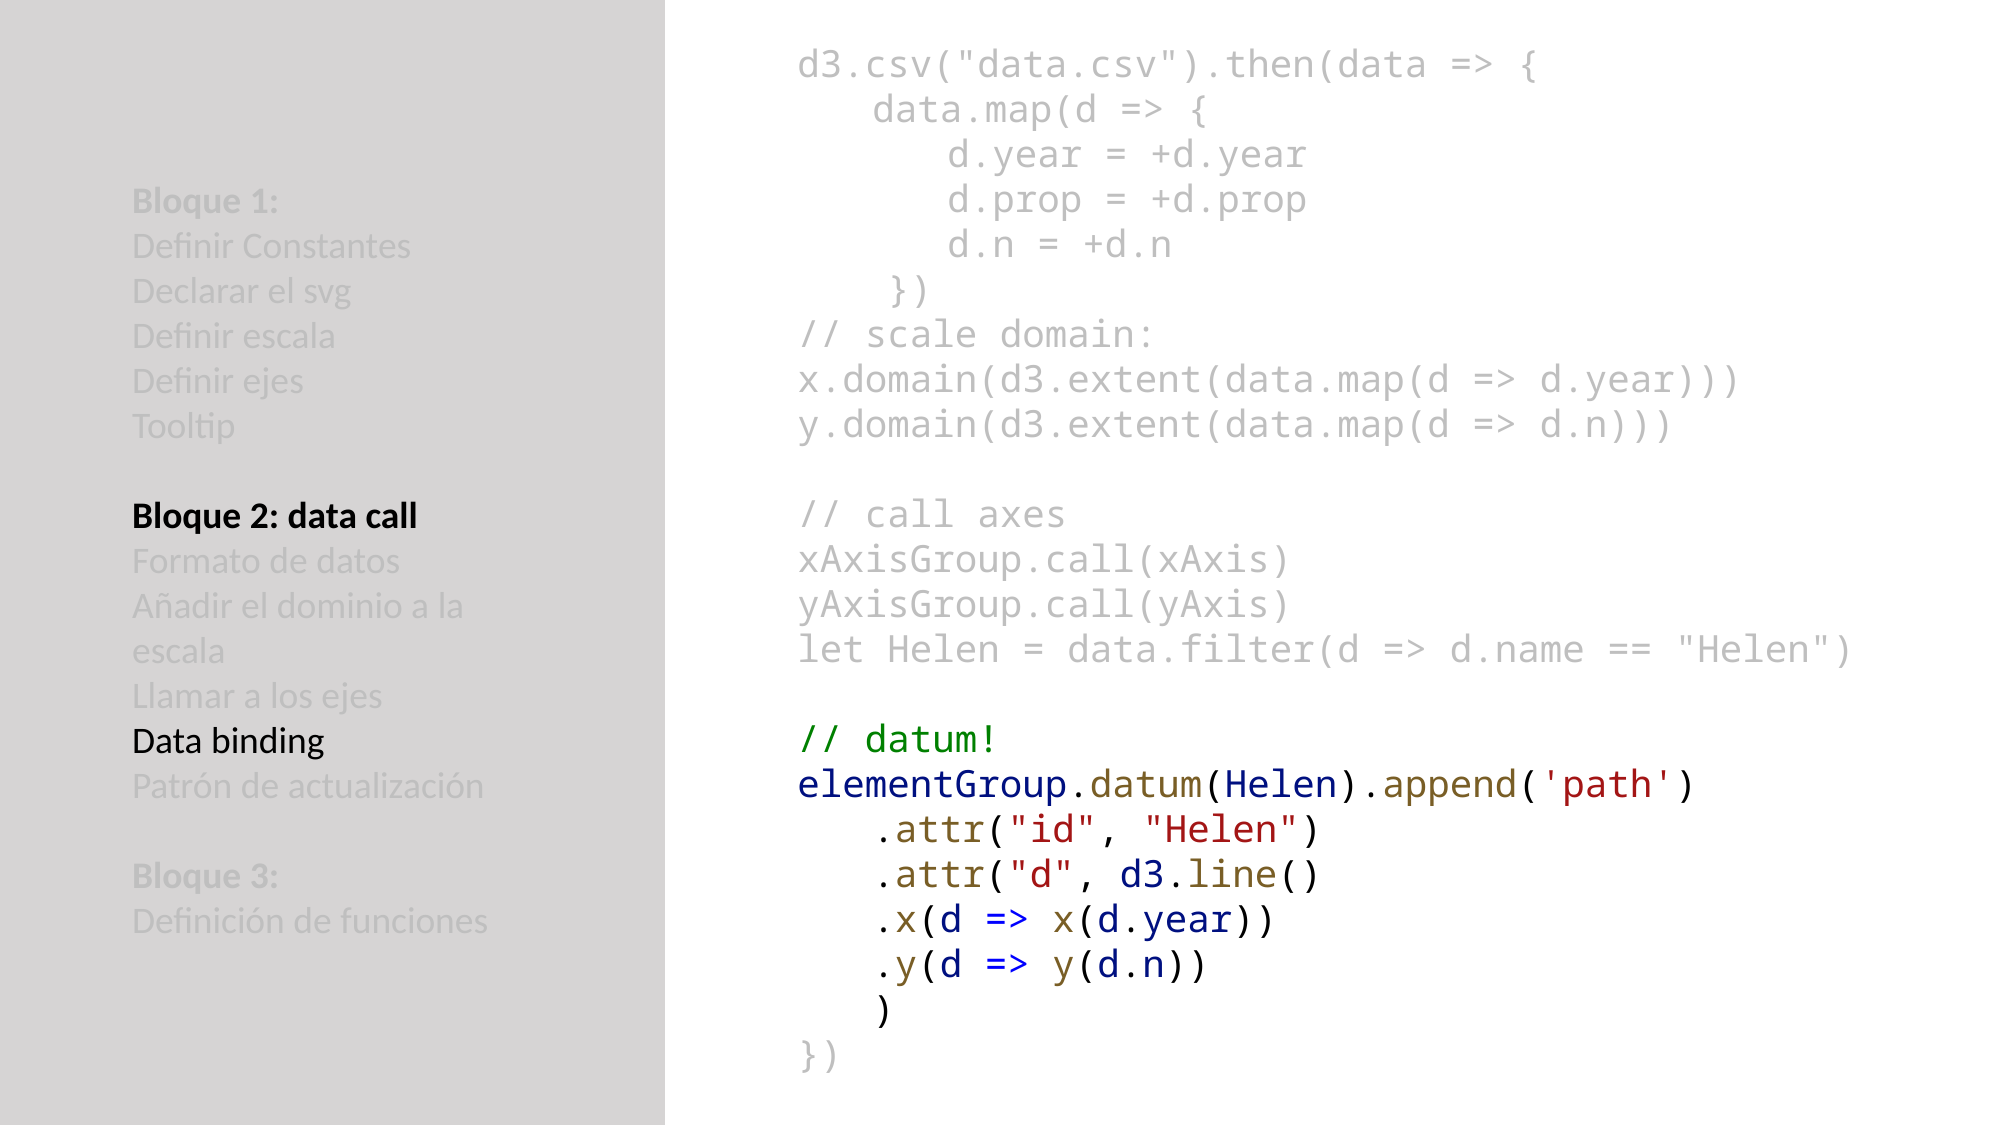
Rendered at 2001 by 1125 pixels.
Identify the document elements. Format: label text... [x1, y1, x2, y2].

text_box Bloque 1: Definir Constantes Declarar el svg Definir escala Definir ejes Tooltip Bloque 2: data call Formato de datos Añadir el dominio a la escala Llamar a los ejes Data binding Patrón de actualización Bloque 3: Definición de funciones [117, 168, 548, 994]
text_box d3.csv("data.csv").then(data => { data.map(d => { d.year = +d.year d.prop = +d.prop d.n = +d.n }) // scale domain: x.domain(d3.extent(data.map(d => d.year))) y.domain(d3.extent(data.map(d => d.n))) // call axes xAxisGroup.call(xAxis) yAxisGroup.call(yAxis) let Helen = data.filter(d => d.name == "Helen") // datum! elementGroup.datum(Helen).append('path') .attr("id", "Helen") .attr("d", d3.line() .x(d => x(d.year)) .y(d => y(d.n)) ) }) [782, 32, 2000, 1083]
text_box [0, 0, 666, 1125]
